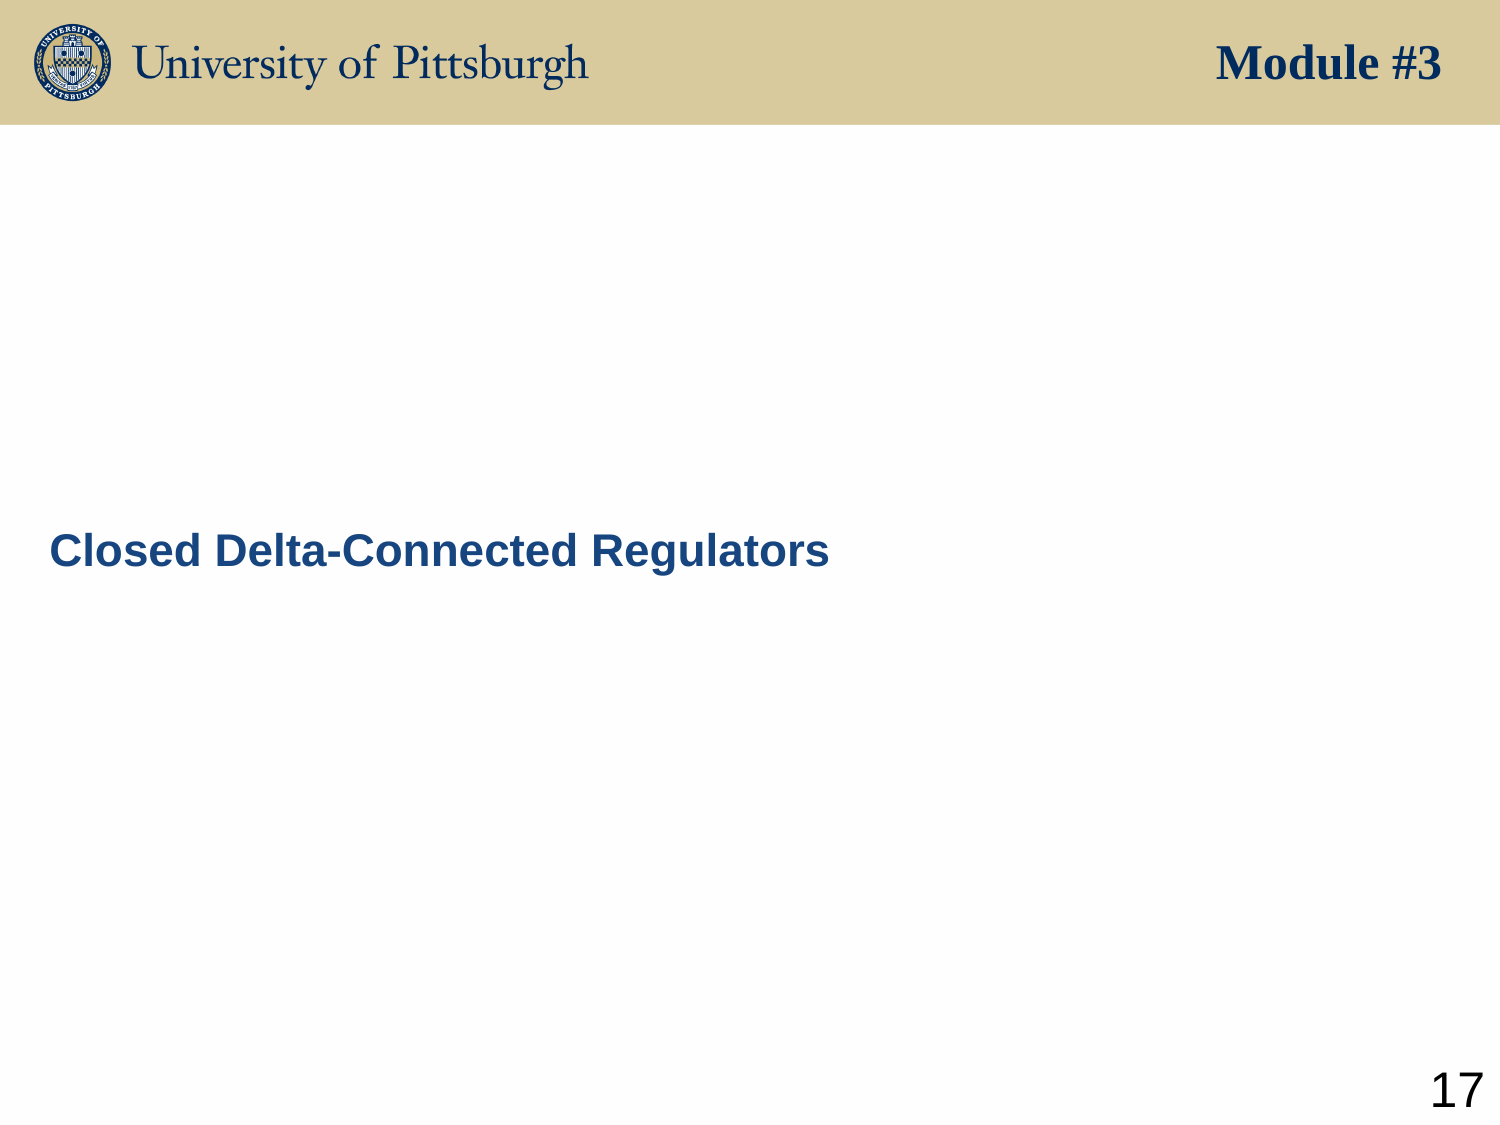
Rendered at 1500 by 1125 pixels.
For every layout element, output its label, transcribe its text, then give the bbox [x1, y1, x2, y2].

text_box Closed Delta-Connected Regulators [34, 513, 1466, 583]
slide_number 17 [1362, 1050, 1500, 1125]
text_box Module #3 [604, 22, 1457, 97]
picture [0, 1, 1500, 1125]
